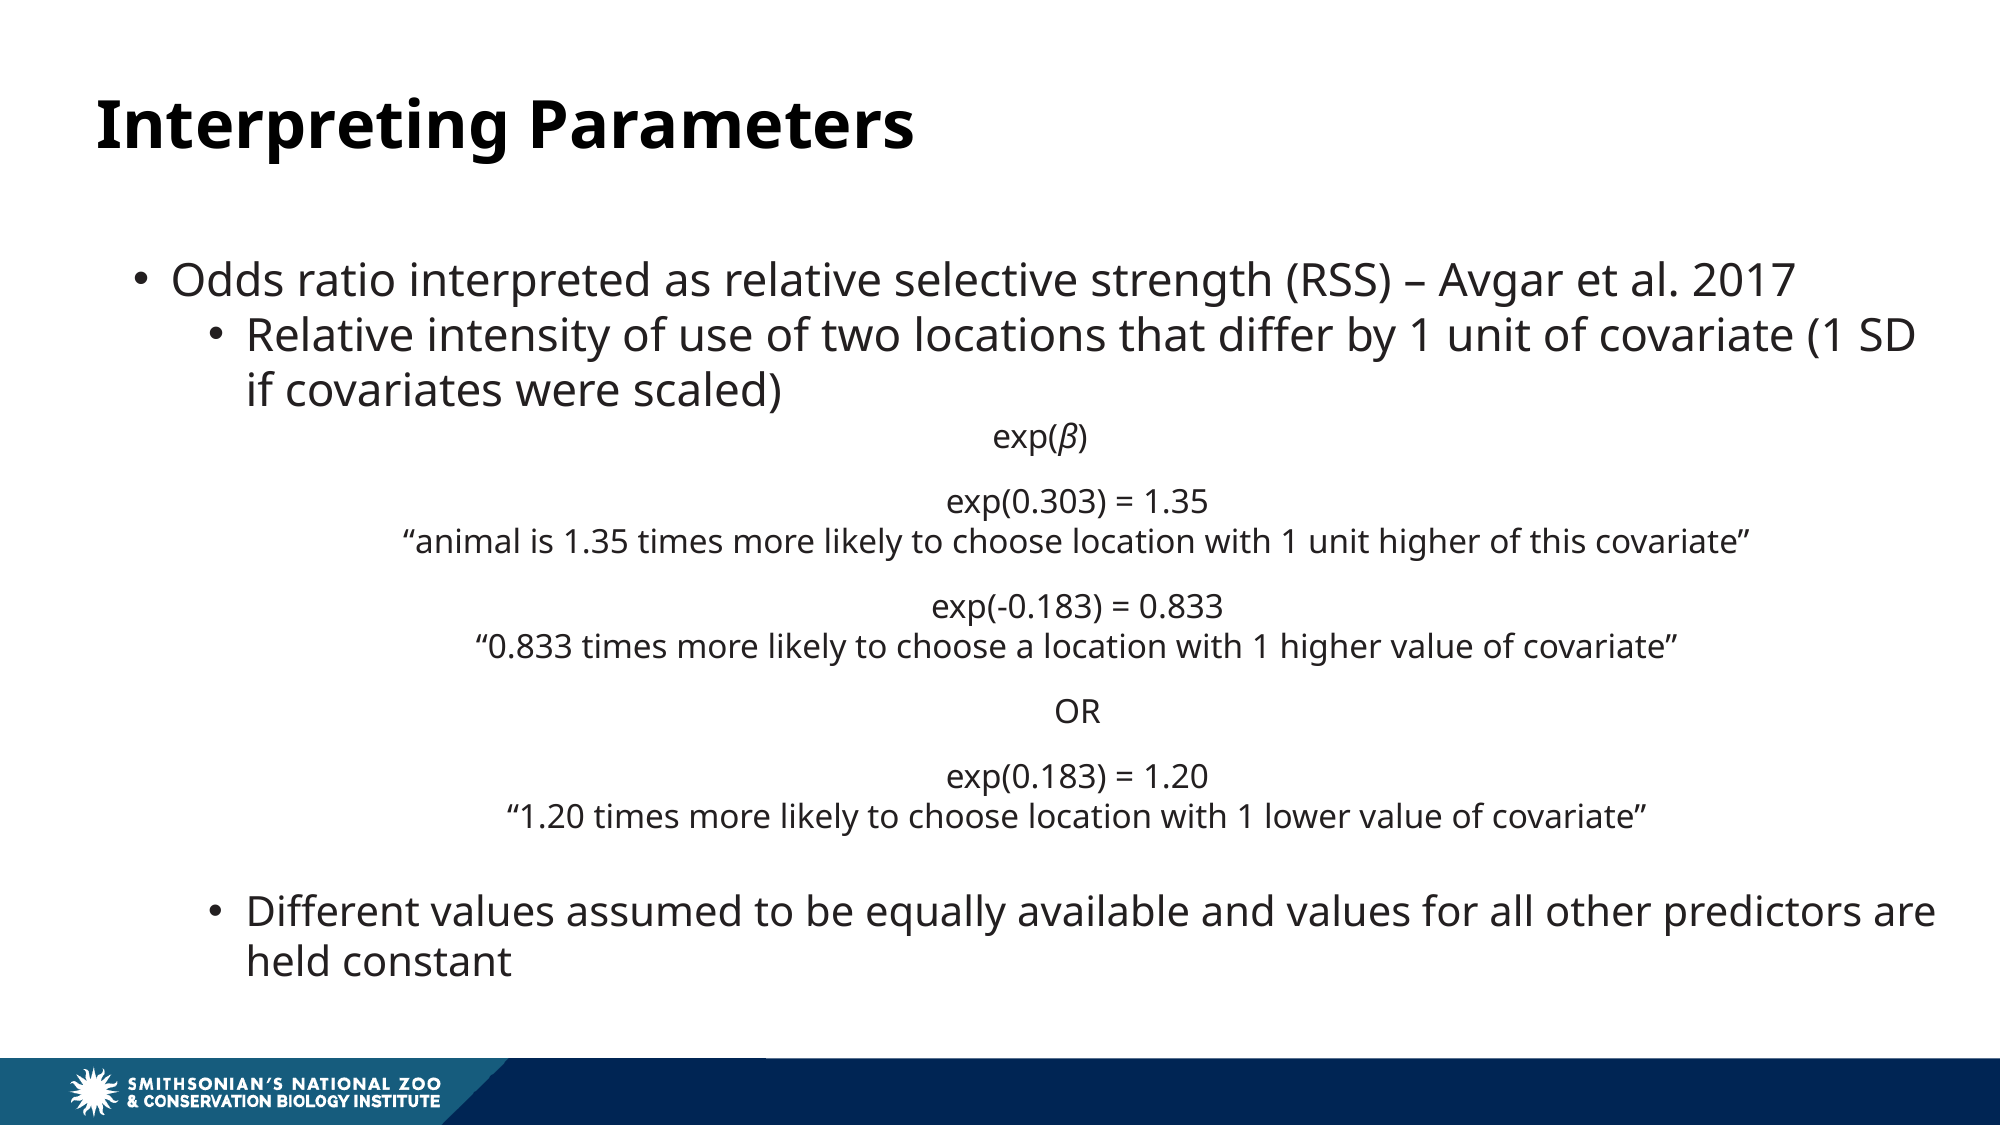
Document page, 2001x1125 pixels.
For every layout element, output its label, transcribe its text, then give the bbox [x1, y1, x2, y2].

text_box Odds ratio interpreted as relative selective strength (RSS) – Avgar et al. 2017 Relative intensity of use of two locations that differ by 1 unit of covariate (1 SD if covariates were scaled) exp(β) exp(0.303) = 1.35 “animal is 1.35 times more likely to choose location with 1 unit higher of this covariate” exp(-0.183) = 0.833 “0.833 times more likely to choose a location with 1 higher value of covariate” OR exp(0.183) = 1.20 “1.20 times more likely to choose location with 1 lower value of covariate” Different values assumed to be equally available and values for all other predictors are held constant [118, 243, 1962, 993]
picture [0, 1058, 701, 1125]
text_box Interpreting Parameters [81, 18, 1807, 236]
